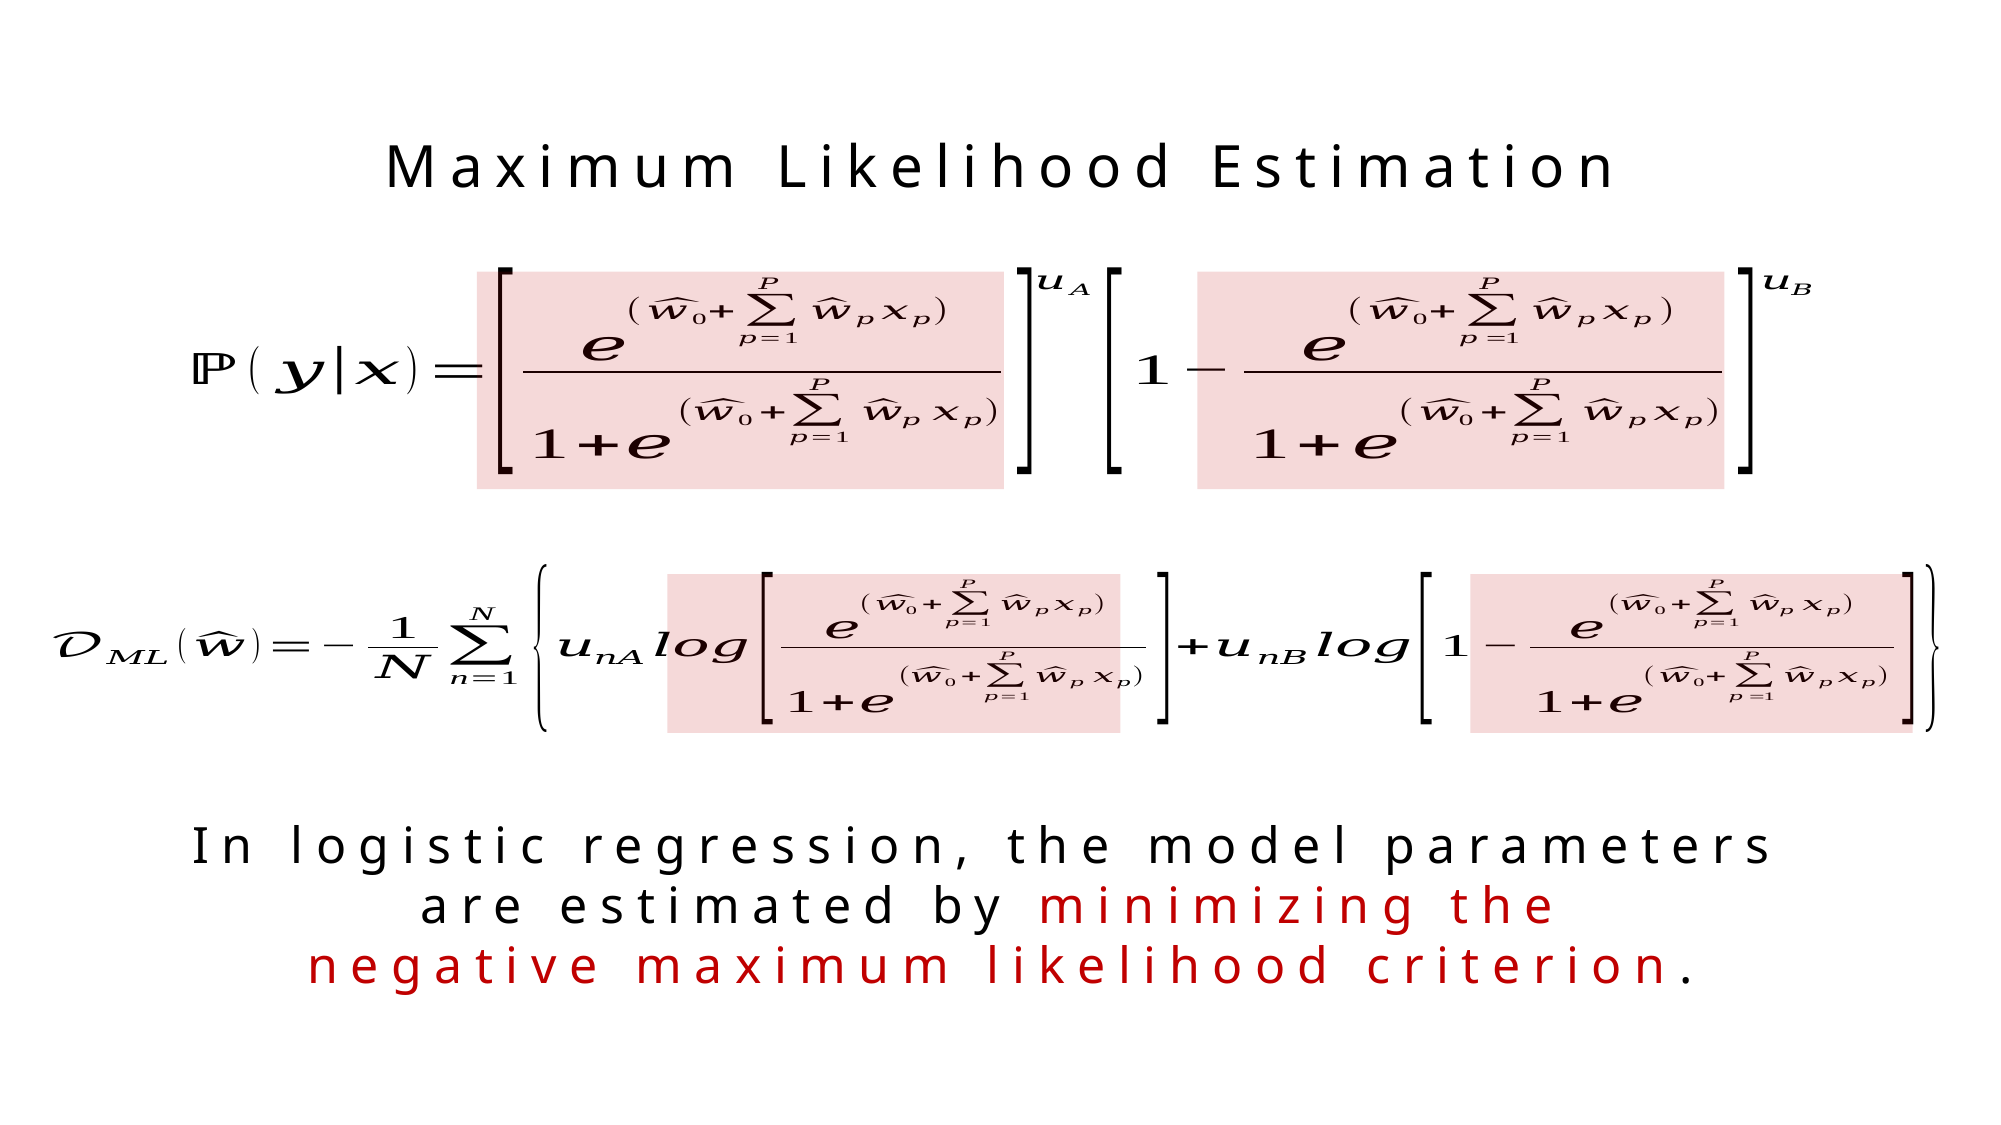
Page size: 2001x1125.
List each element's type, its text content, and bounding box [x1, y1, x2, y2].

text_box Maximum Likelihood Estimation [370, 121, 1630, 207]
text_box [185, 265, 1814, 490]
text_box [48, 562, 1947, 734]
